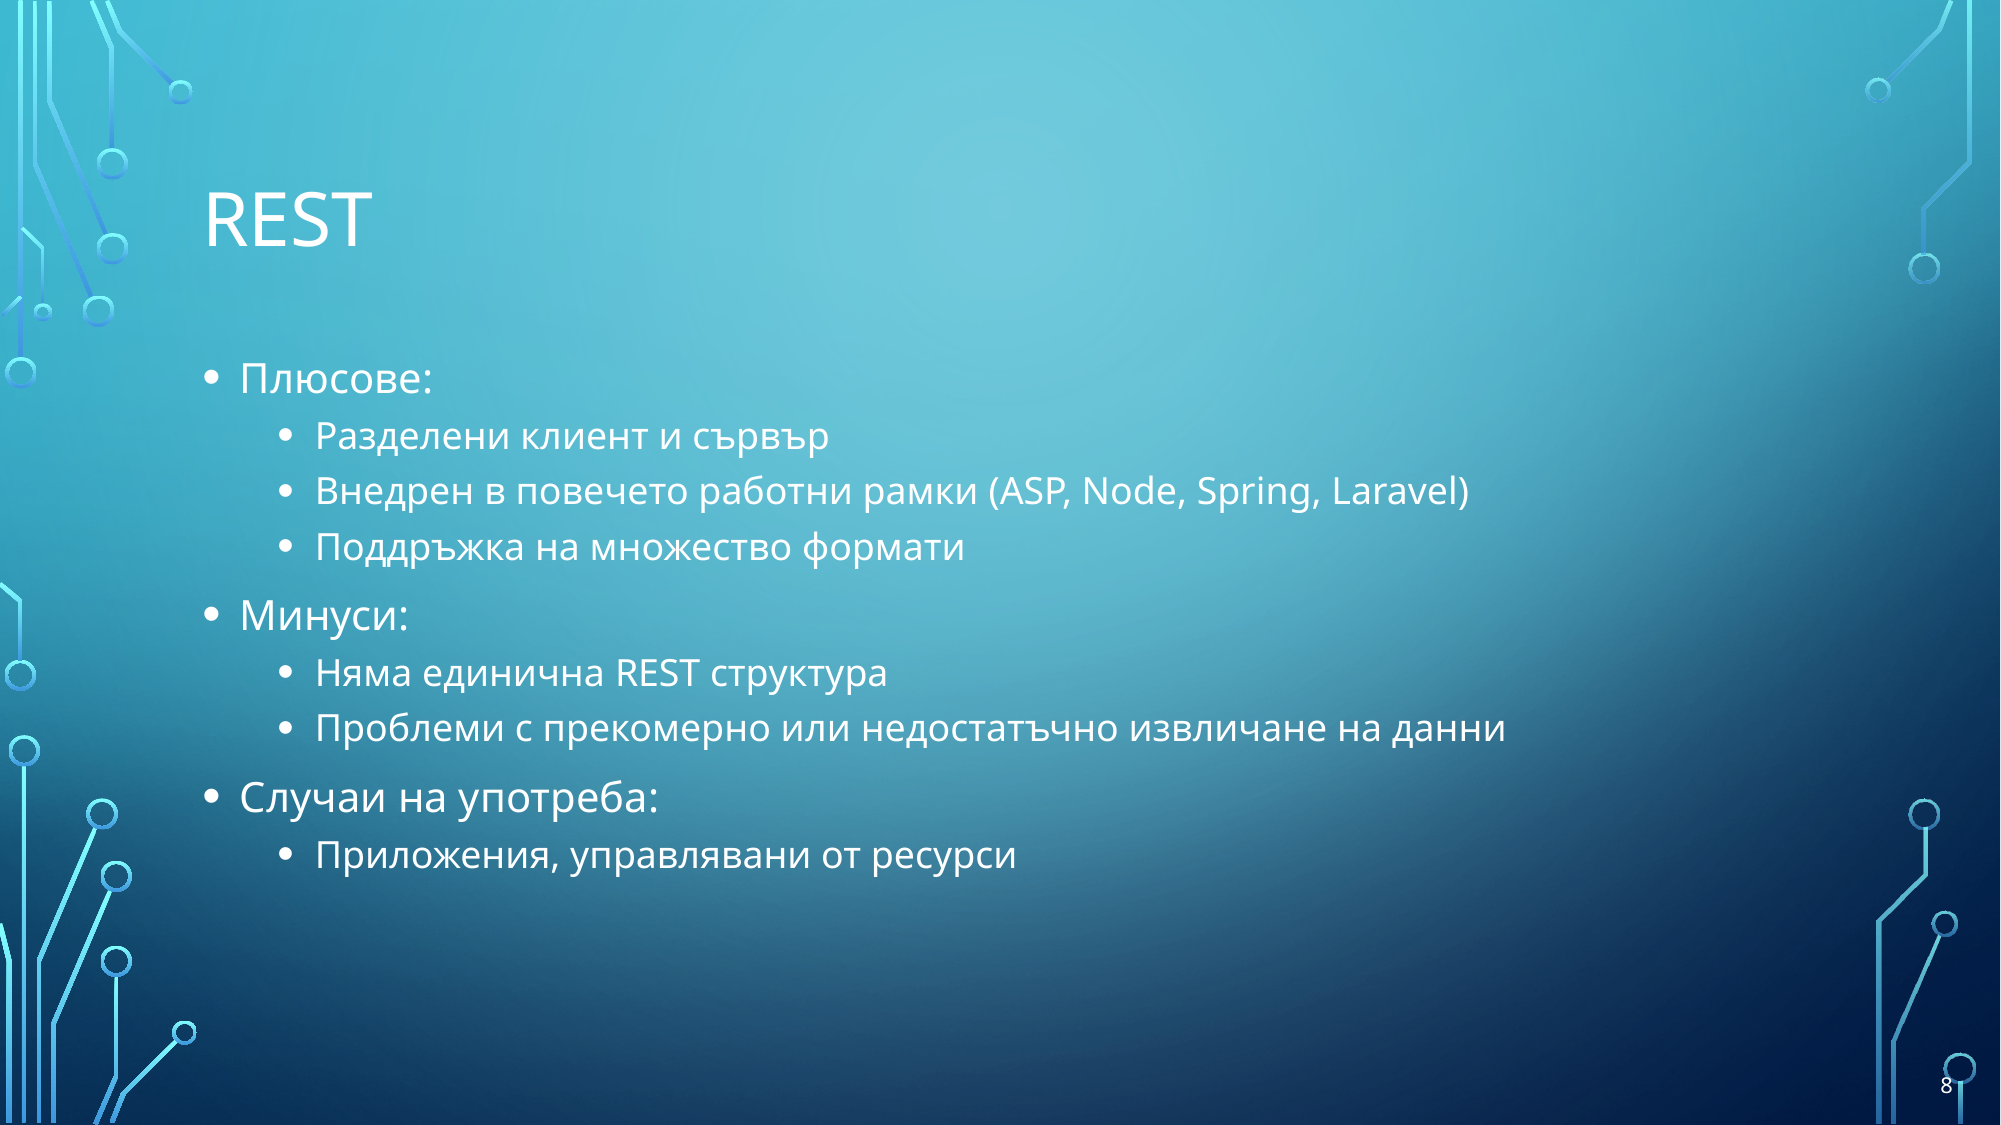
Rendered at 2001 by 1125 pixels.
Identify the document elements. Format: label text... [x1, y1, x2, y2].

slide_number 8 [1897, 1070, 1968, 1103]
list Плюсове: Разделени клиент и сървър Внедрен в повечето работни рамки (ASP, Node, Spring, Laravel) Поддръжка на множество формати Mинуси: Няма единична REST структура Проблеми с прекомерно или недостатъчно извличане на данни Случаи на употреба: Приложения, управлявани от ресурси [187, 343, 1838, 1000]
title REST [187, 101, 1813, 344]
